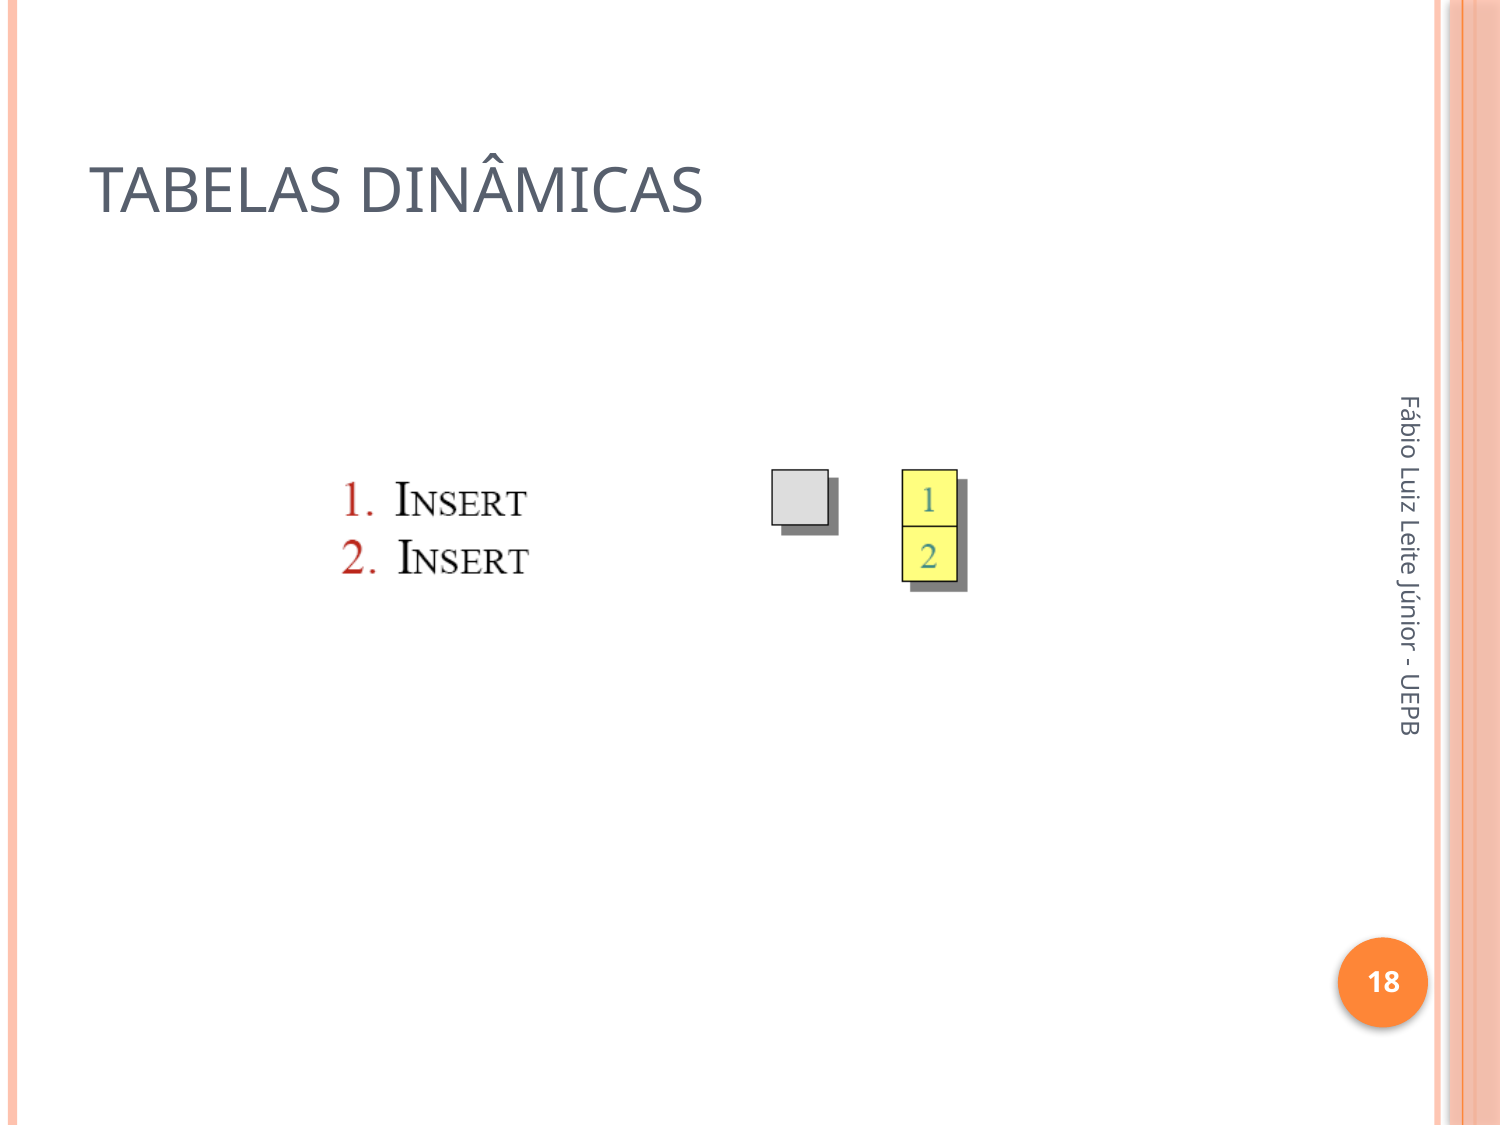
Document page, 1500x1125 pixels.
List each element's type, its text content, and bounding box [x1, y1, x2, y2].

title Tabelas dinâmicas [75, 45, 1300, 233]
picture [304, 444, 1014, 633]
slide_number 18 [1333, 940, 1434, 1027]
footer Fábio Luiz Leite Júnior - UEPB [1379, 380, 1440, 906]
